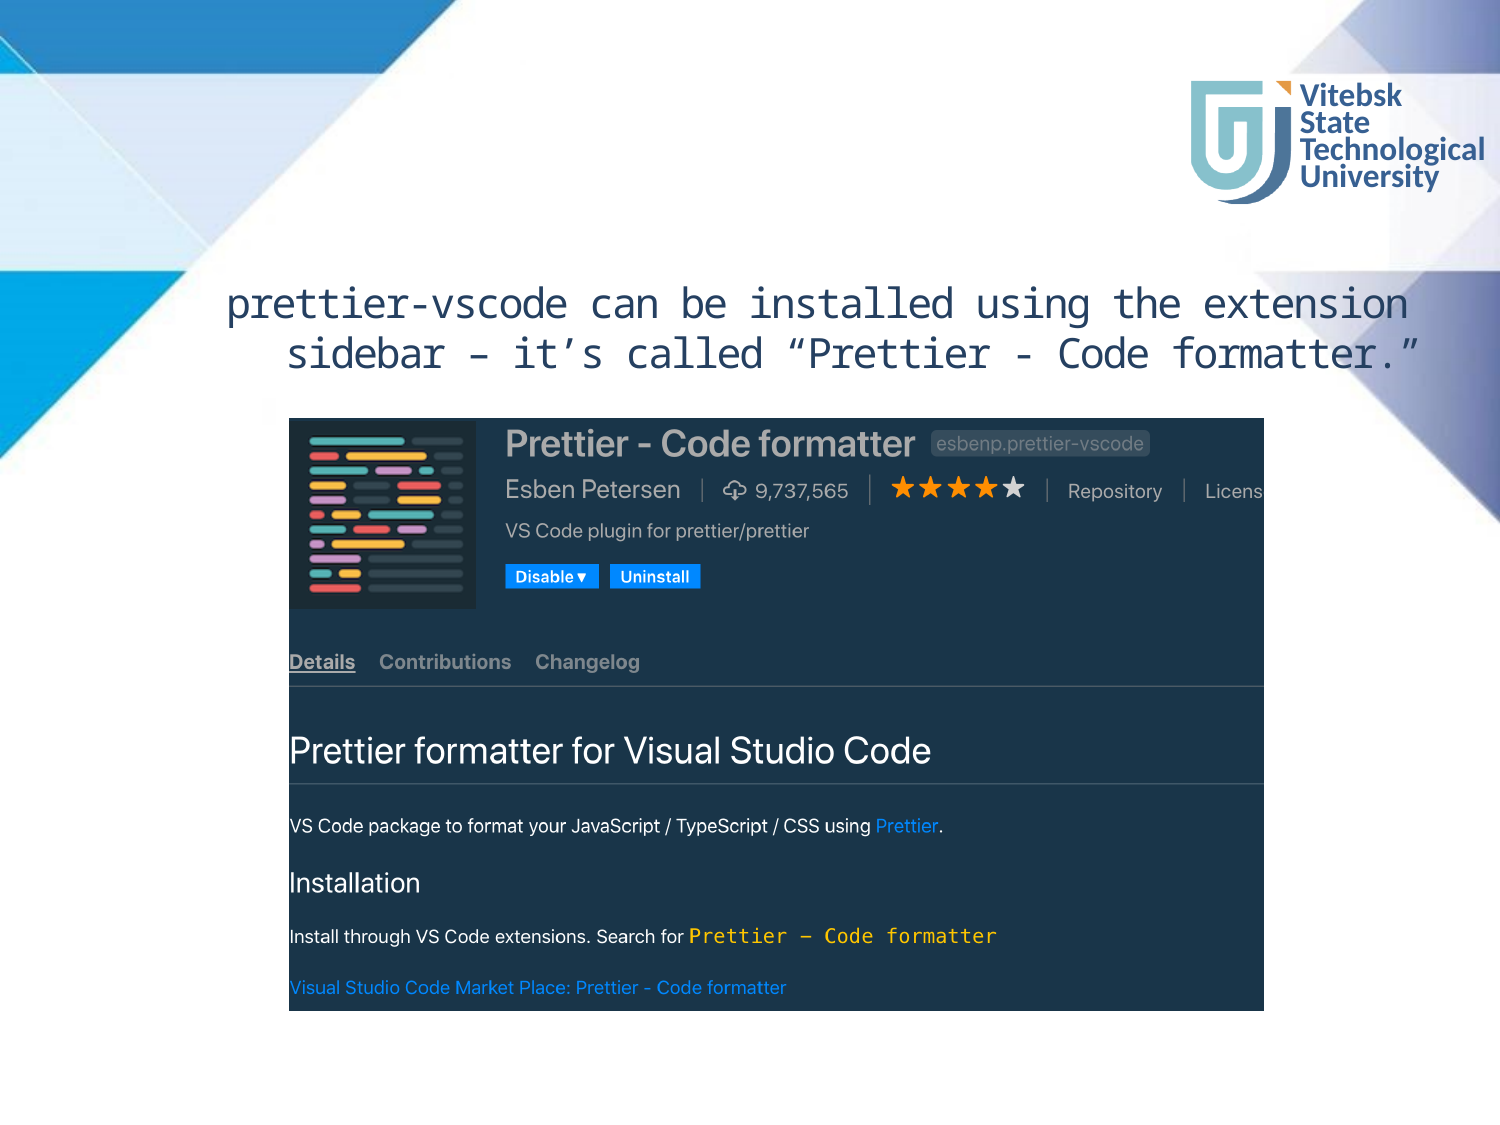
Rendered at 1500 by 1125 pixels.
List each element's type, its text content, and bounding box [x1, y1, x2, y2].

picture [0, 0, 1500, 1125]
list prettier-vscode can be installed using the extension sidebar – it’s called “Prettier - Code formatter.” [210, 269, 1454, 1007]
